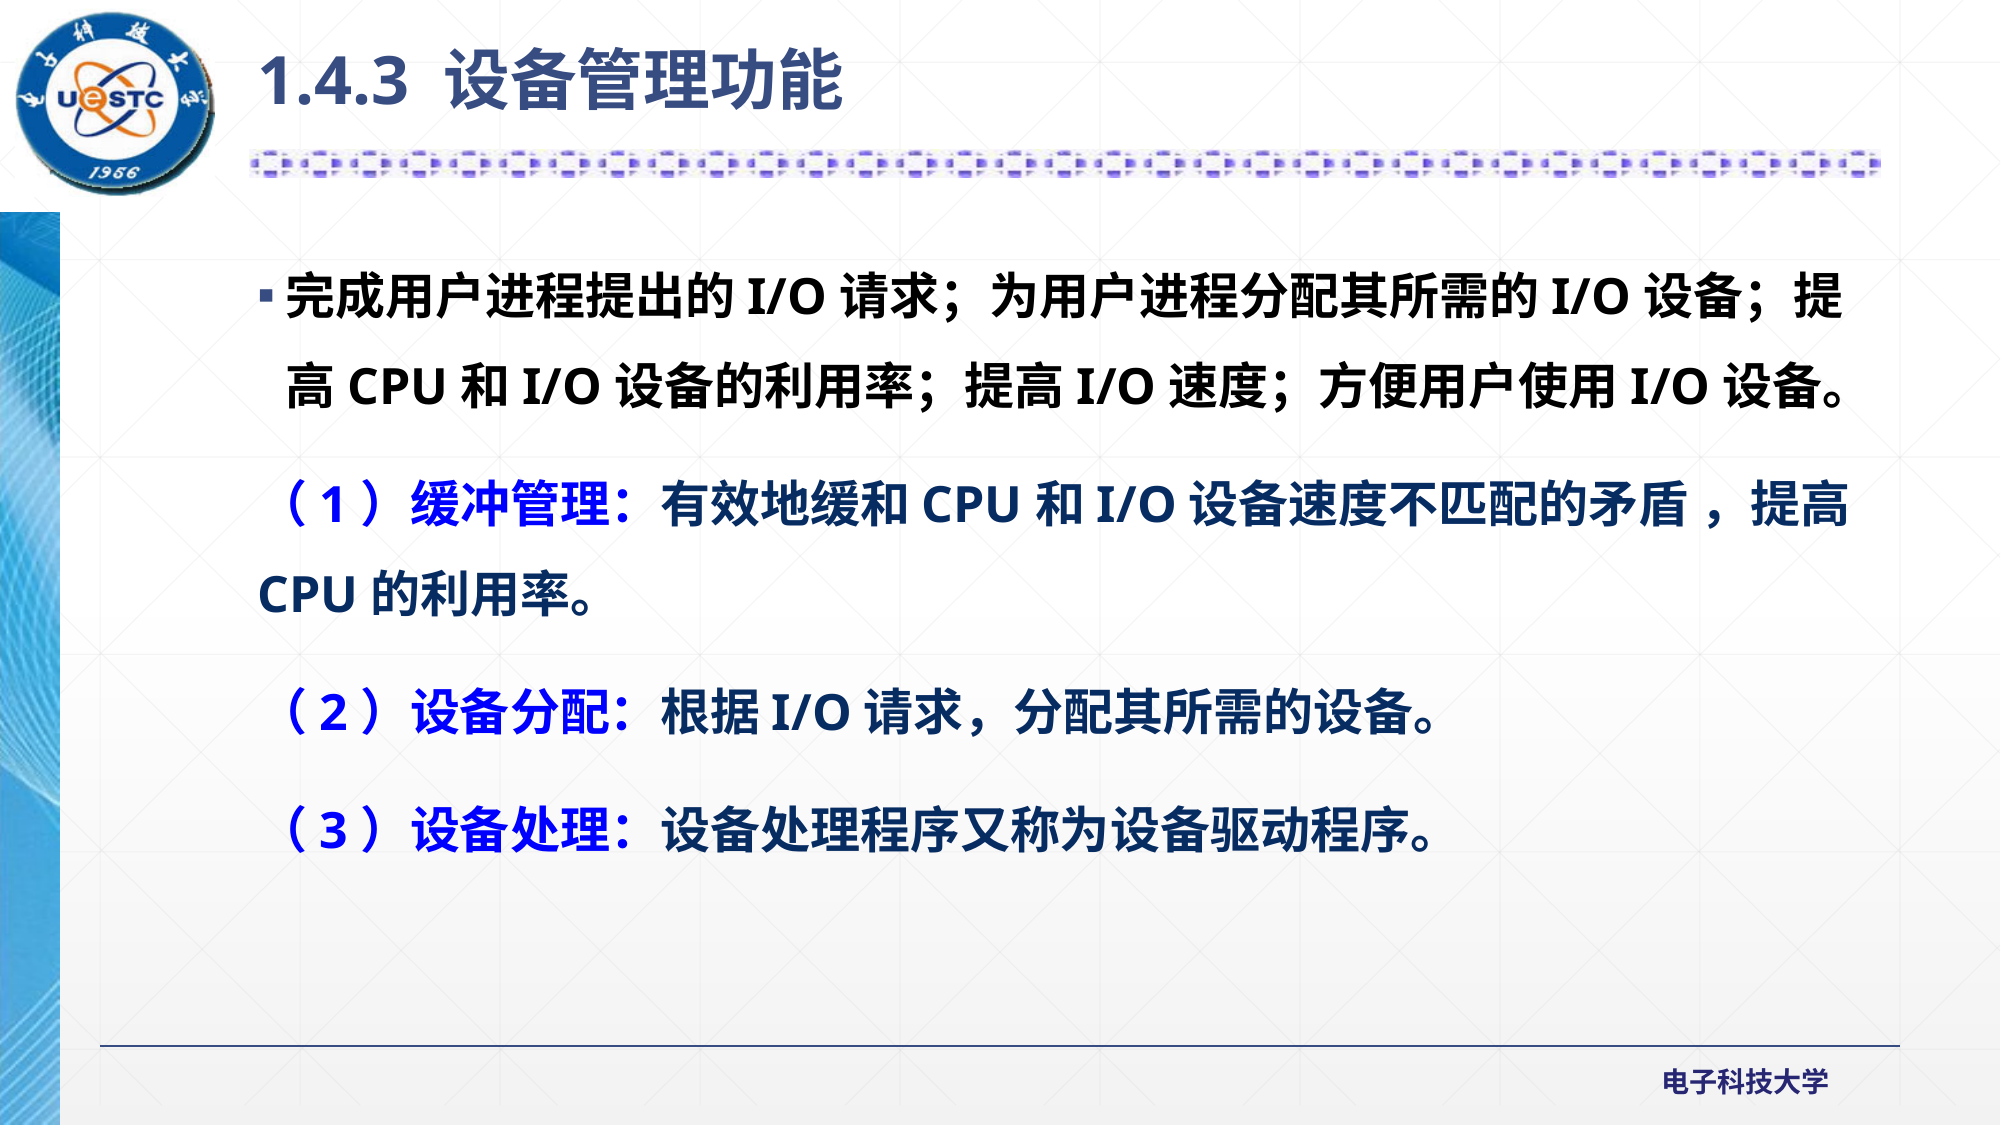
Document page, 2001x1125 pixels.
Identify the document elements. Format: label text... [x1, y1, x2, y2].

picture [0, 212, 60, 1125]
list 完成用户进程提出的I/O请求；为用户进程分配其所需的I/O设备；提高CPU和I/O设备的利用率；提高I/O速度；方便用户使用I/O设备。 （1）缓冲管理：有效地缓和CPU和I/O设备速度不匹配的矛盾 ，提高CPU的利用率。 （2）设备分配：根据I/O请求，分配其所需的设备。 （3）设备处理：设备处理程序又称为设备驱动程序。 [242, 227, 1892, 1014]
title 1.4.3 设备管理功能 [242, 39, 1263, 156]
picture [249, 149, 1881, 178]
picture [15, 0, 215, 197]
